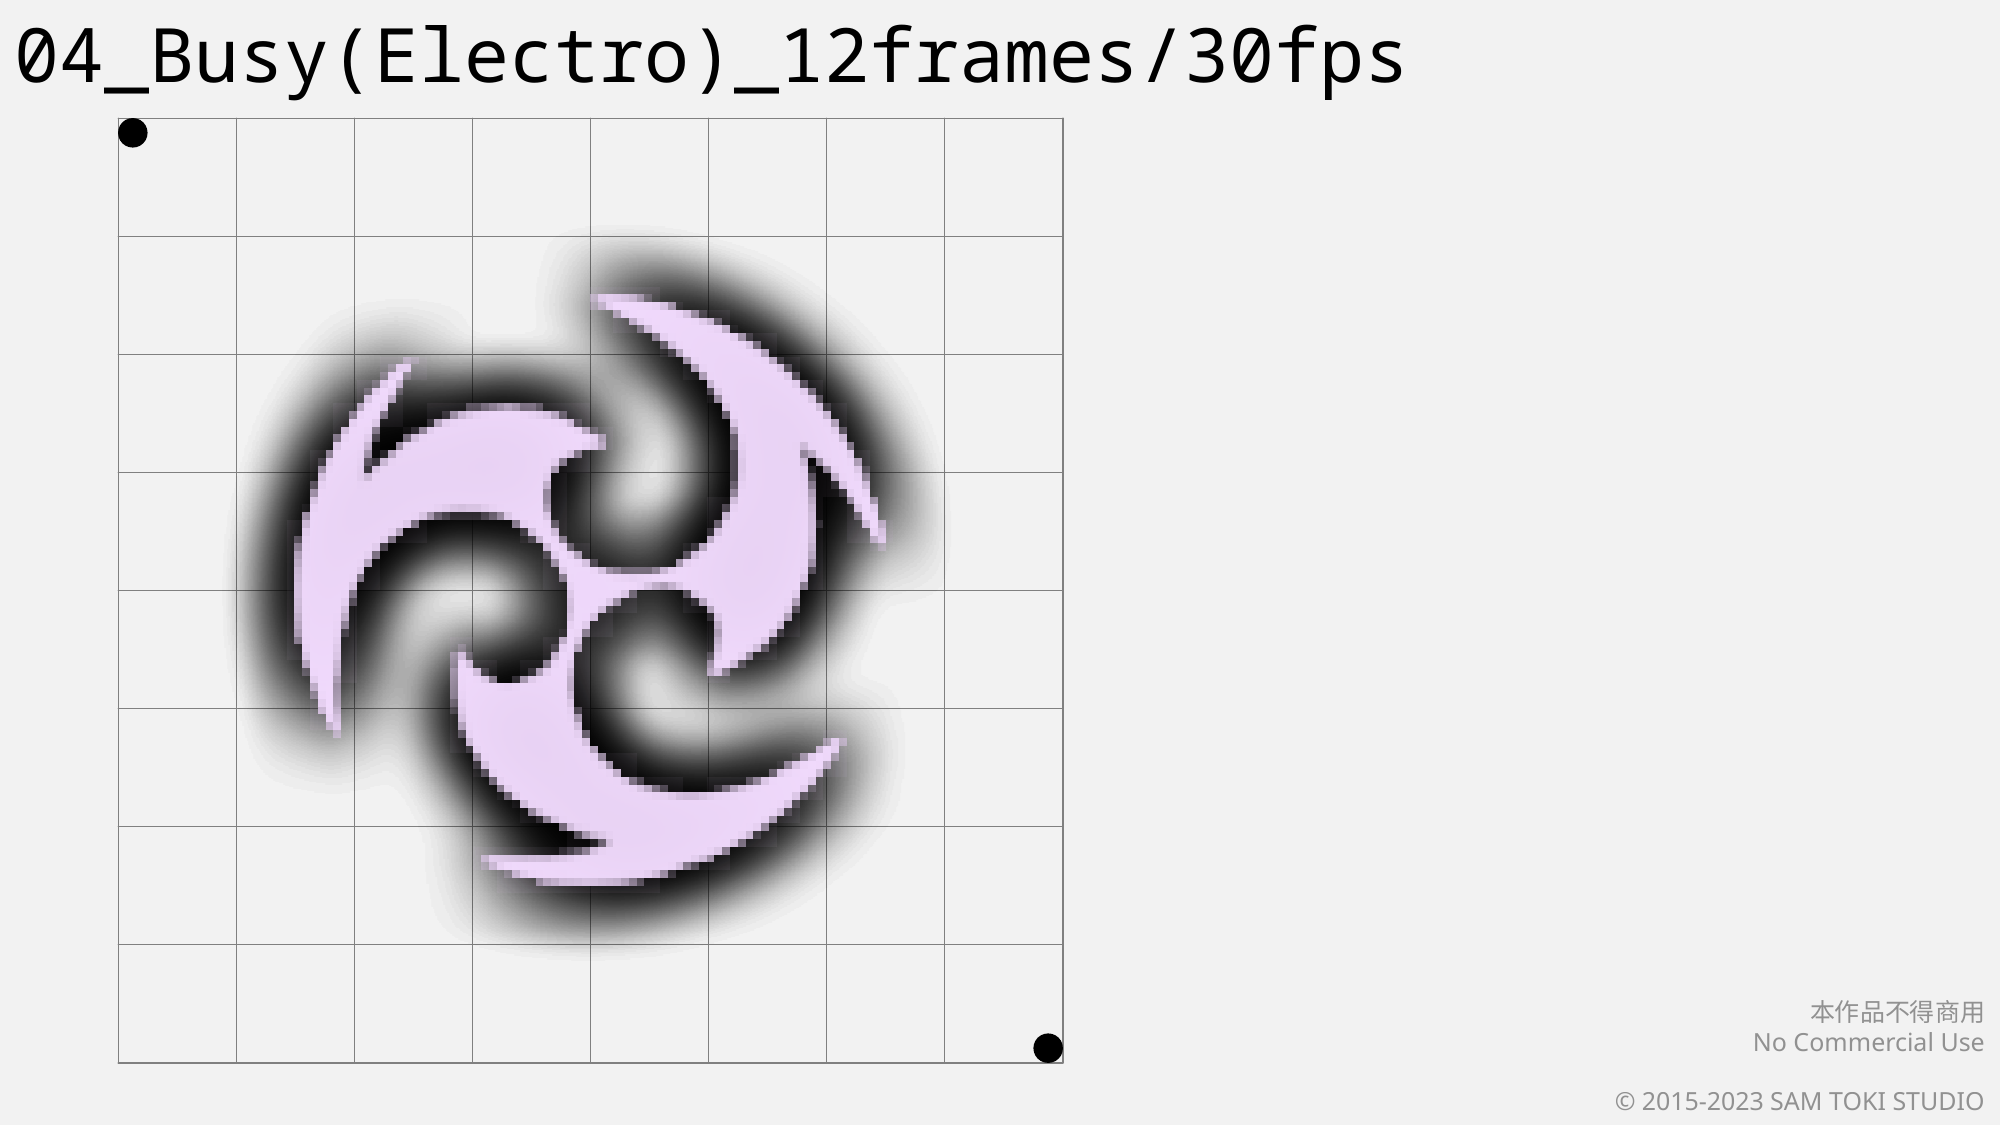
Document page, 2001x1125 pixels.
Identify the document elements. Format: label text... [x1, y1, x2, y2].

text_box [118, 118, 1063, 1063]
text_box 04_Busy(Electro)_12frames/30fps [0, 0, 1772, 105]
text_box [256, 147, 925, 1034]
